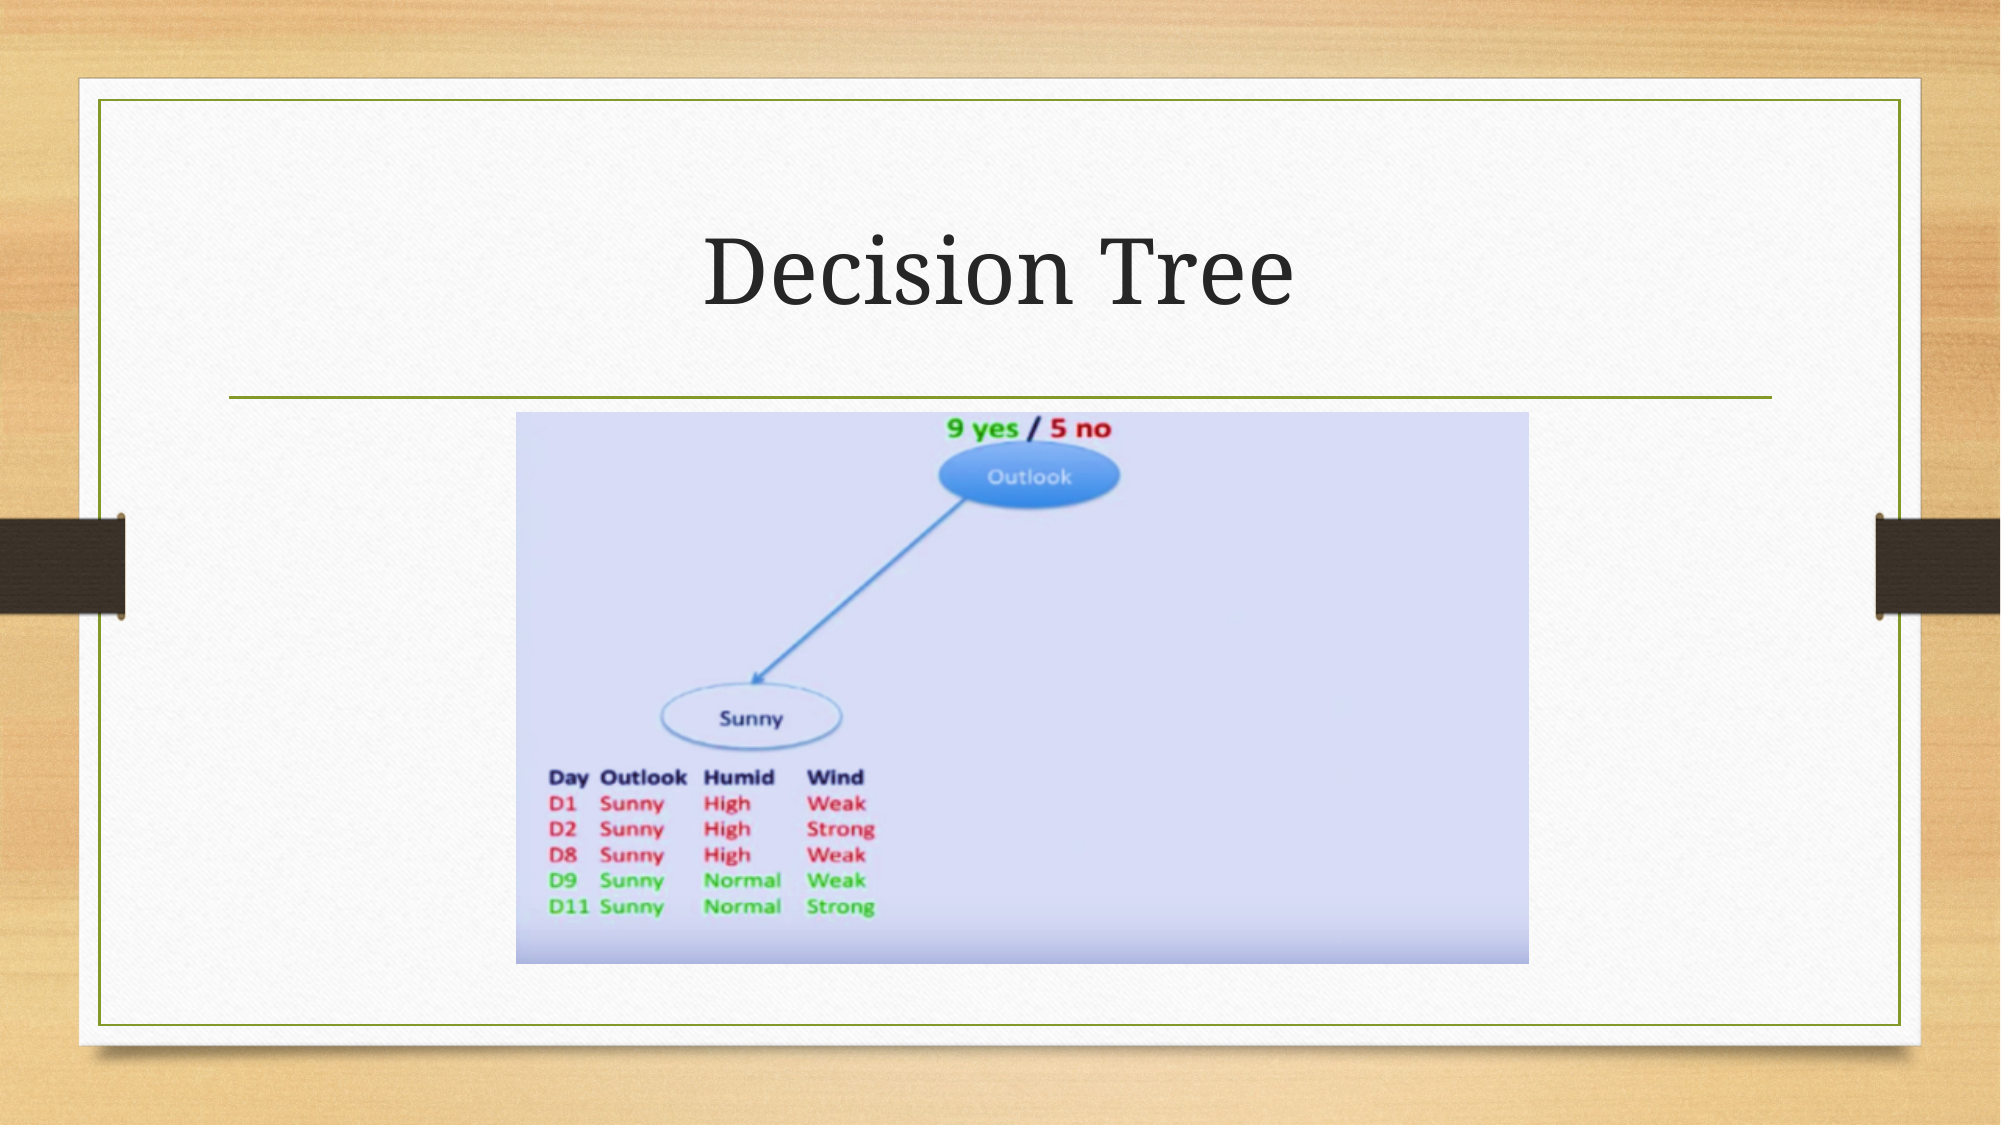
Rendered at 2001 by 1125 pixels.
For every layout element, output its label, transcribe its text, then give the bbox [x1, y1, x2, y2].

picture [0, 0, 2001, 1125]
title Decision Tree [212, 161, 1788, 375]
